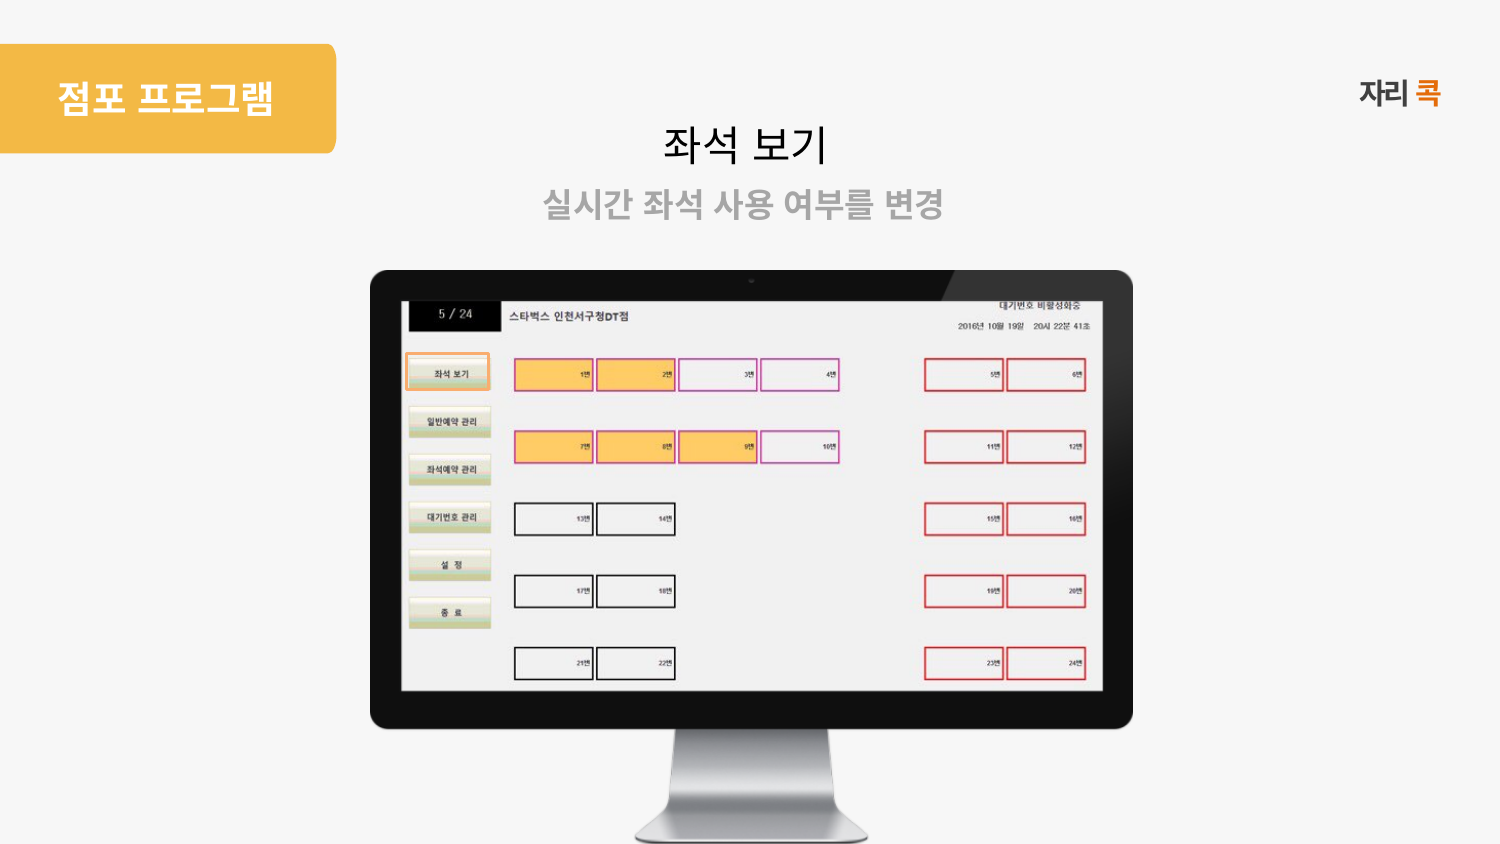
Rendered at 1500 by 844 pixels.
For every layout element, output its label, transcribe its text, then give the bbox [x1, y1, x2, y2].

text_box [0, 41, 339, 156]
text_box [370, 270, 1133, 844]
text_box 좌석 보기 [648, 112, 845, 177]
text_box 실시간 좌석 사용 여부를 변경 [528, 177, 971, 232]
text_box 자리 콕 [1346, 67, 1456, 118]
text_box 점포 프로그램 [37, 68, 296, 128]
